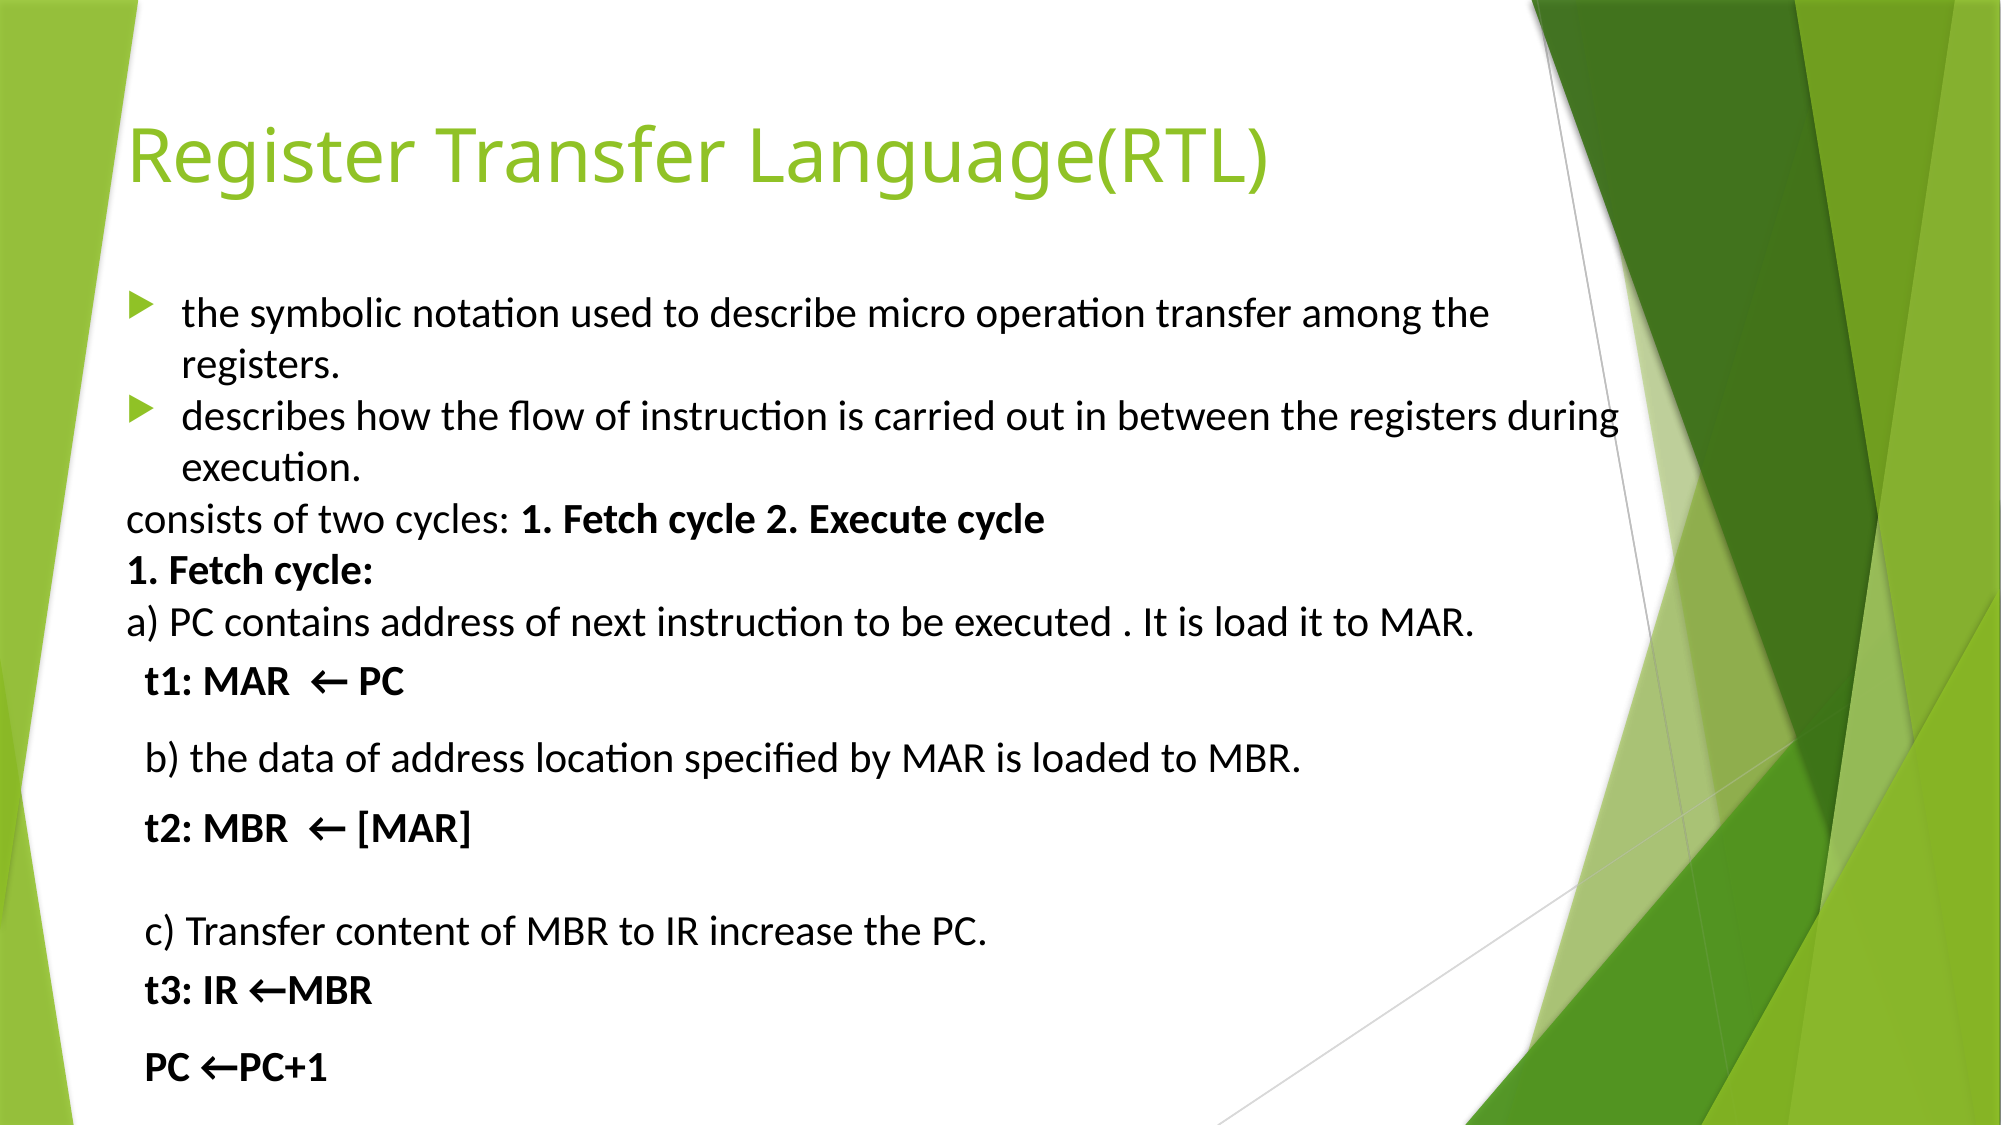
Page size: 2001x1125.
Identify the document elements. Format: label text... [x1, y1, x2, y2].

title Register Transfer Language(RTL) [111, 99, 1522, 224]
list the symbolic notation used to describe micro operation transfer among the registers. describes how the flow of instruction is carried out in between the registers during execution. consists of two cycles: 1. Fetch cycle 2. Execute cycle 1. Fetch cycle: a) PC contains address of next instruction to be executed . It is load it to MAR. t1: MAR ← PC b) the data of address location specified by MAR is loaded to MBR. t2: MBR ← [MAR] c) Transfer content of MBR to IR increase the PC. t3: IR ←MBR PC ←PC+1 [111, 224, 1638, 1104]
